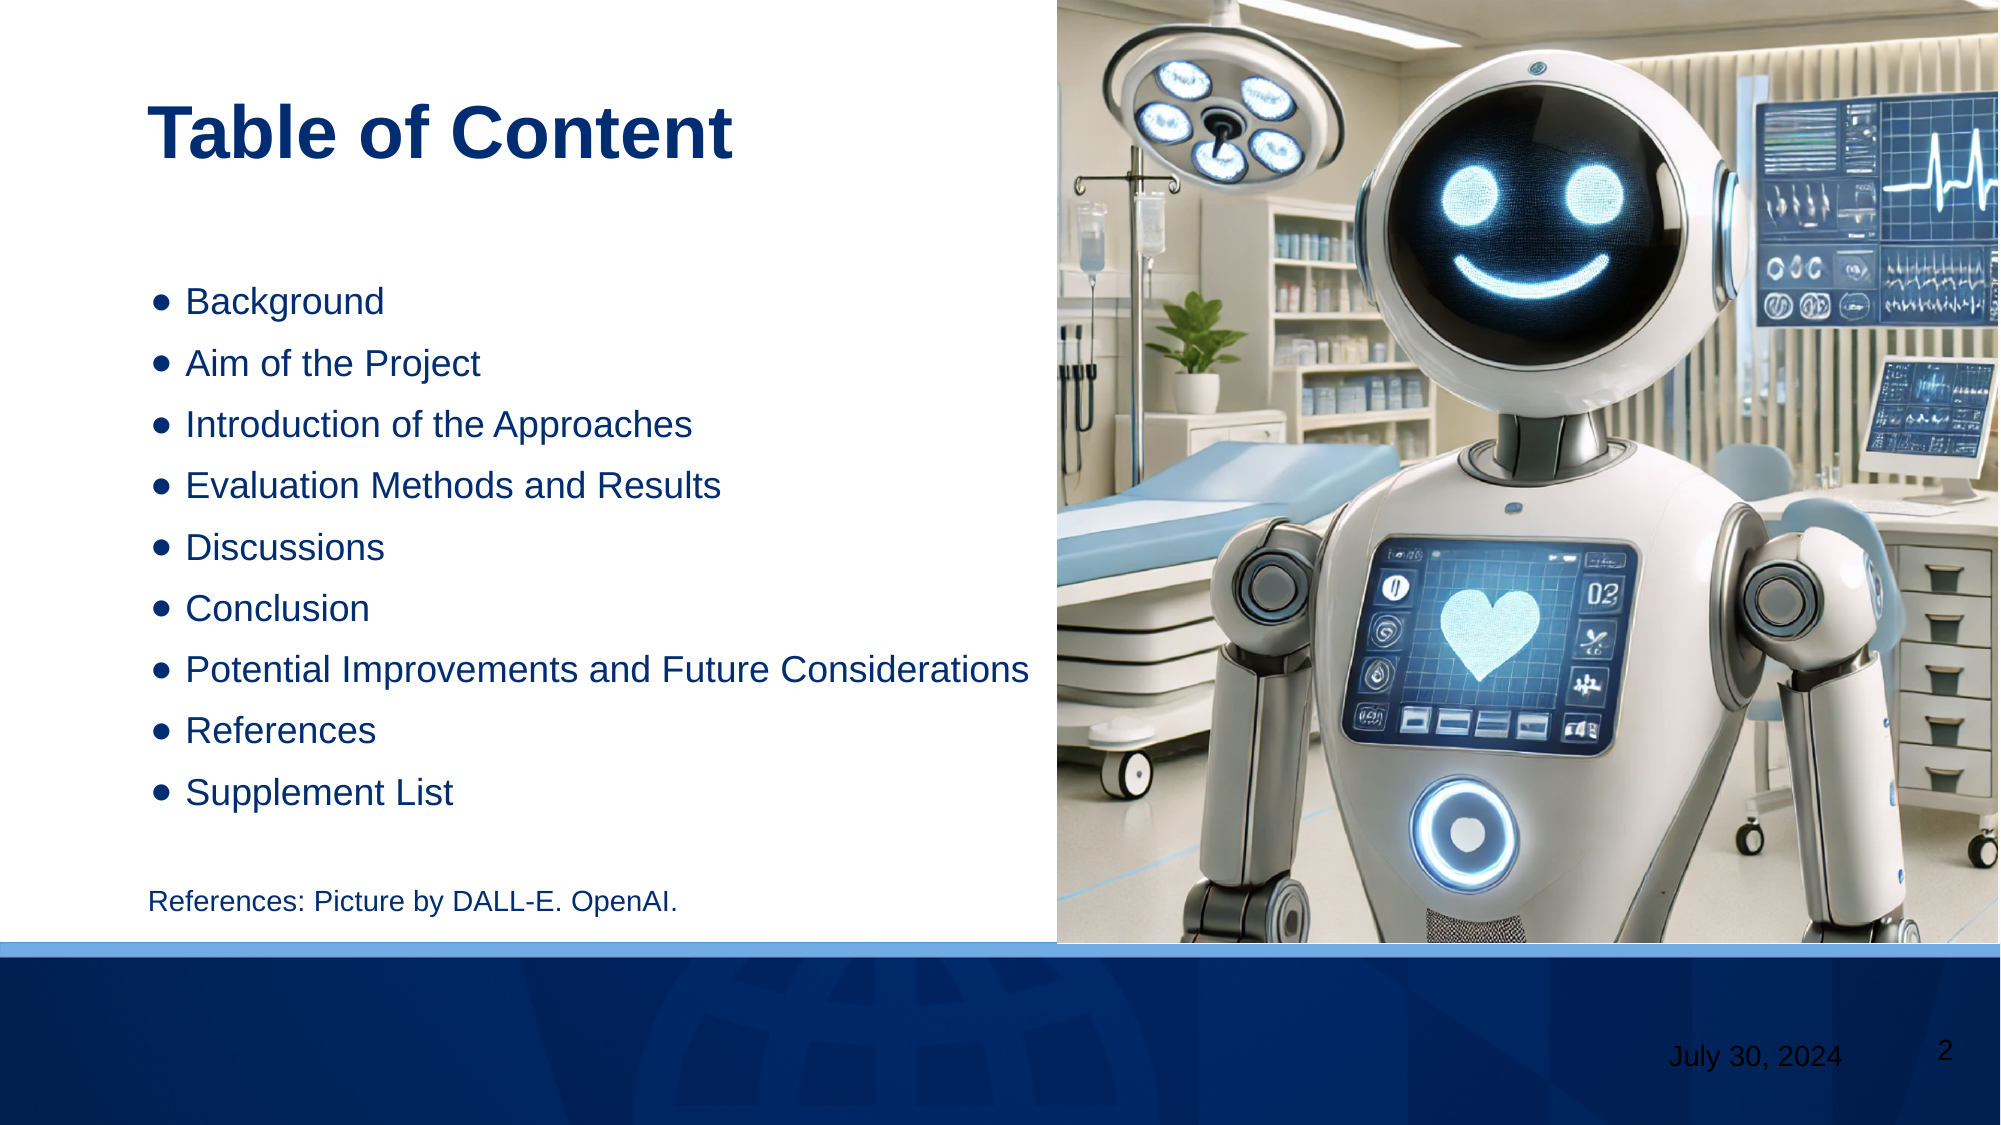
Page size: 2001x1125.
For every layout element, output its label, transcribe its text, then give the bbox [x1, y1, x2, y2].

picture [0, 0, 2001, 1125]
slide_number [1544, 1025, 1859, 1084]
title Table of Content [132, 33, 1052, 183]
slide_number ‹#› [1889, 1025, 1969, 1073]
list Background Aim of the Project Introduction of the Approaches Evaluation Methods and Results Discussions Conclusion Potential Improvements and Future Considerations References Supplement List References: Picture by DALL-E. OpenAI. [132, 209, 1052, 889]
